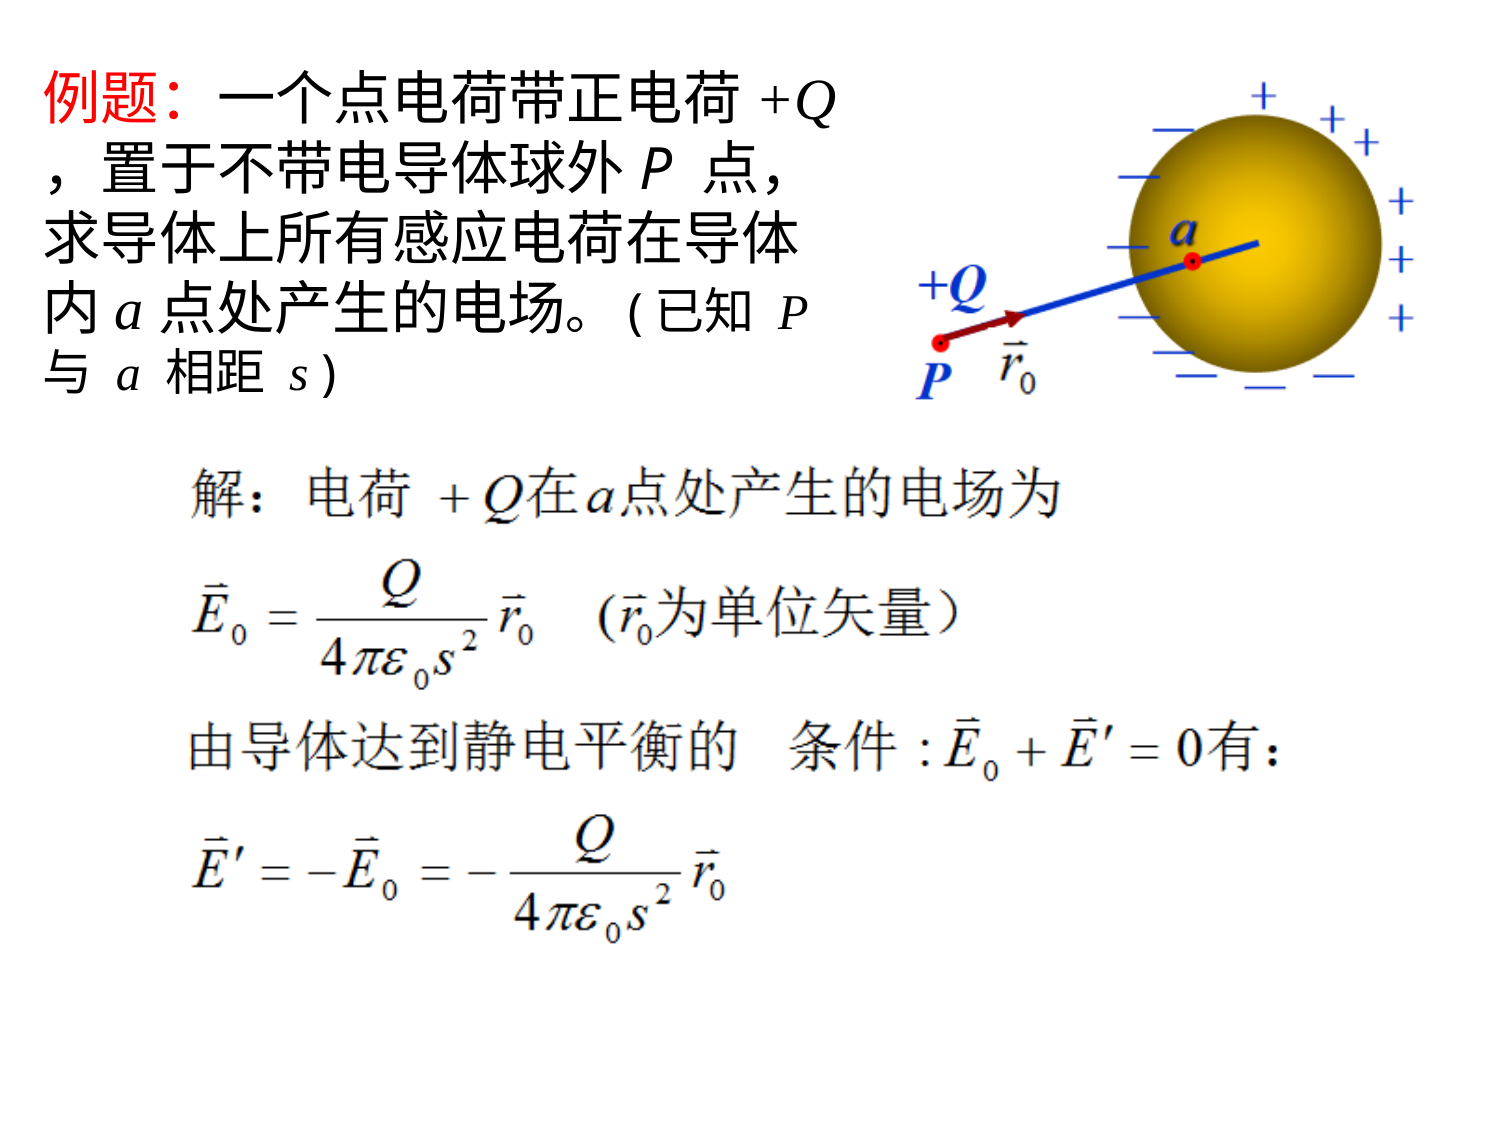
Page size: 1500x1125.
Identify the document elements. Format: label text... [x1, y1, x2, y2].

text_box 例题：一个点电荷带正电荷+Q ，置于不带电导体球外P 点，求导体上所有感应电荷在导体内a点处产生的电场。(已知 P 与 a 相距 s ) [27, 53, 860, 409]
picture [179, 46, 1452, 964]
